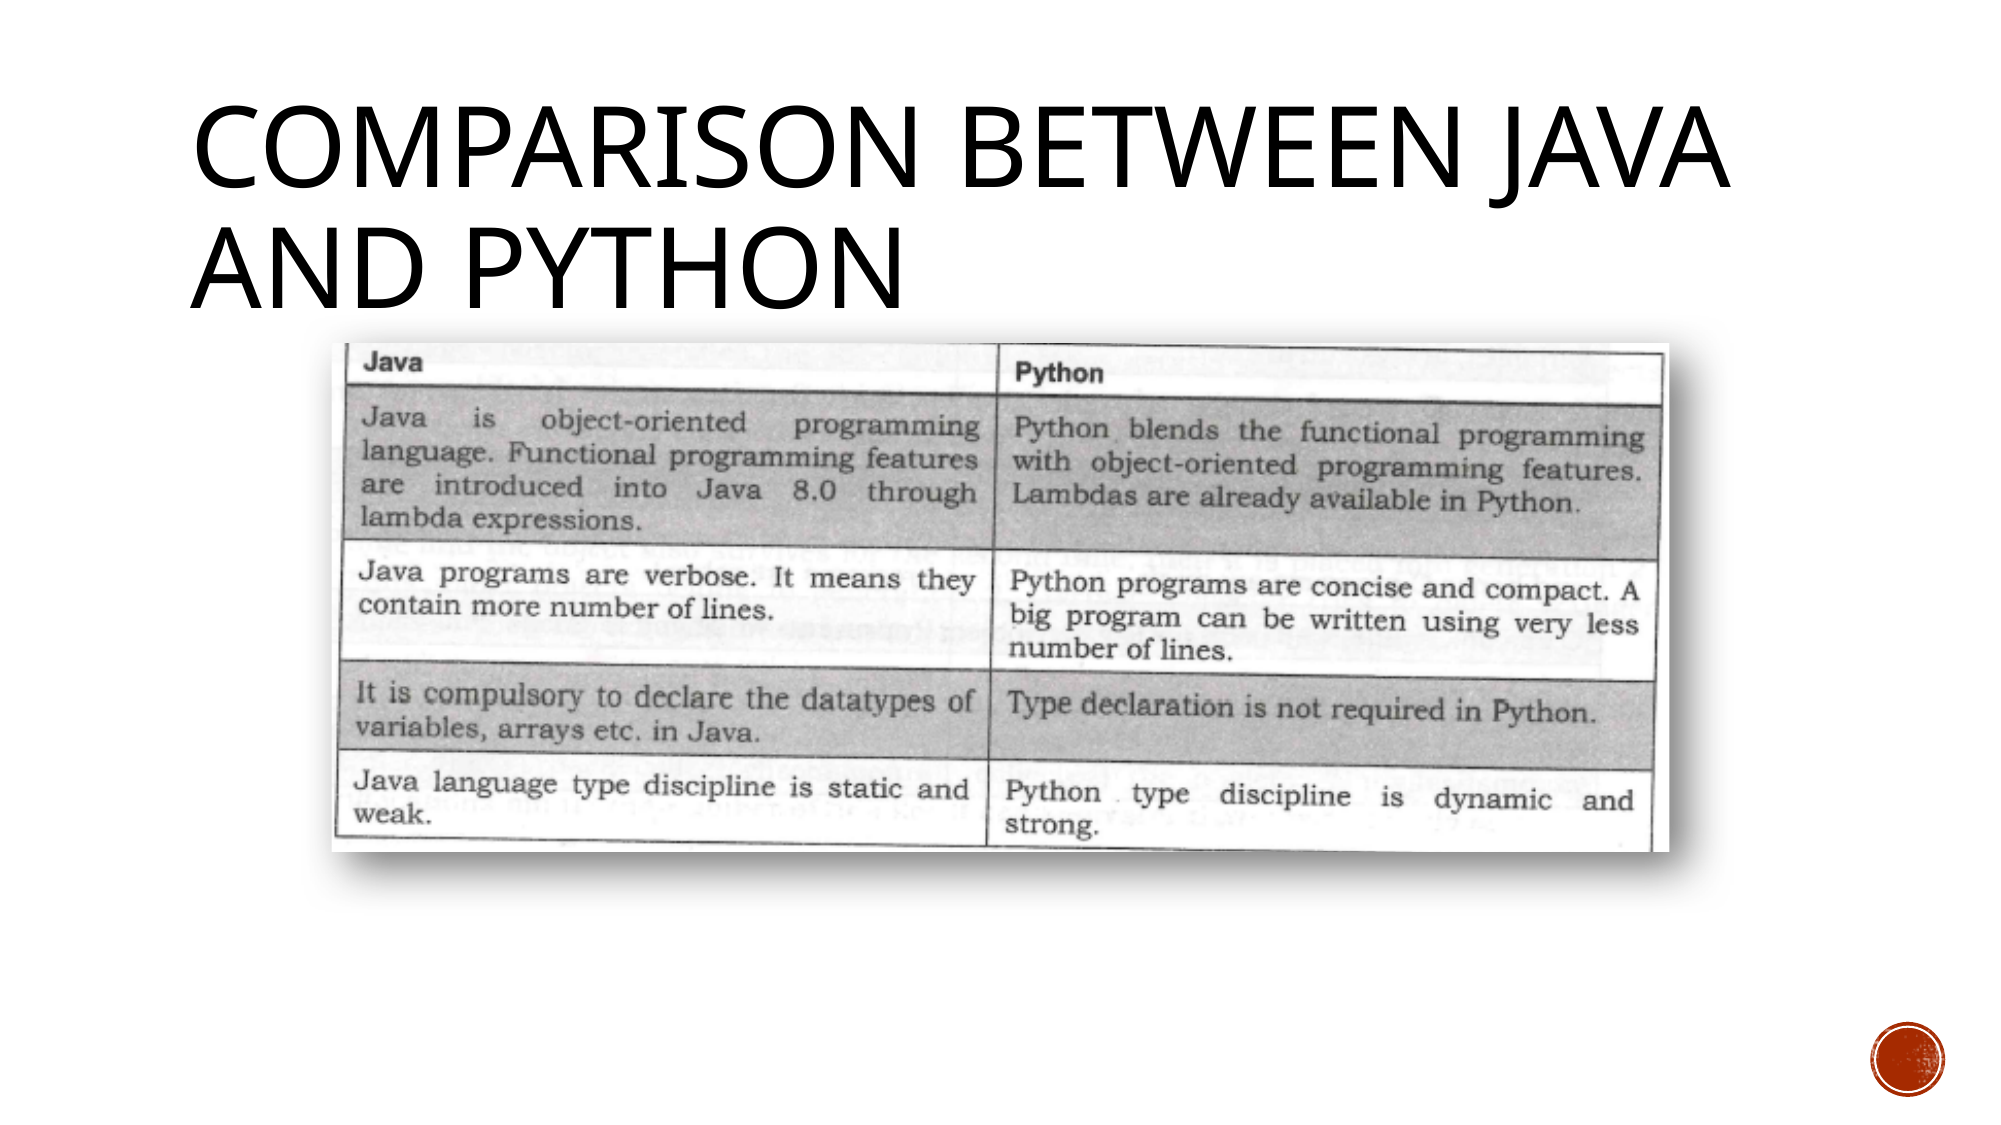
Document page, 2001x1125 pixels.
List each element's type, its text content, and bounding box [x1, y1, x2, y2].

title Comparison between java and python [175, 79, 1826, 344]
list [332, 343, 1669, 850]
